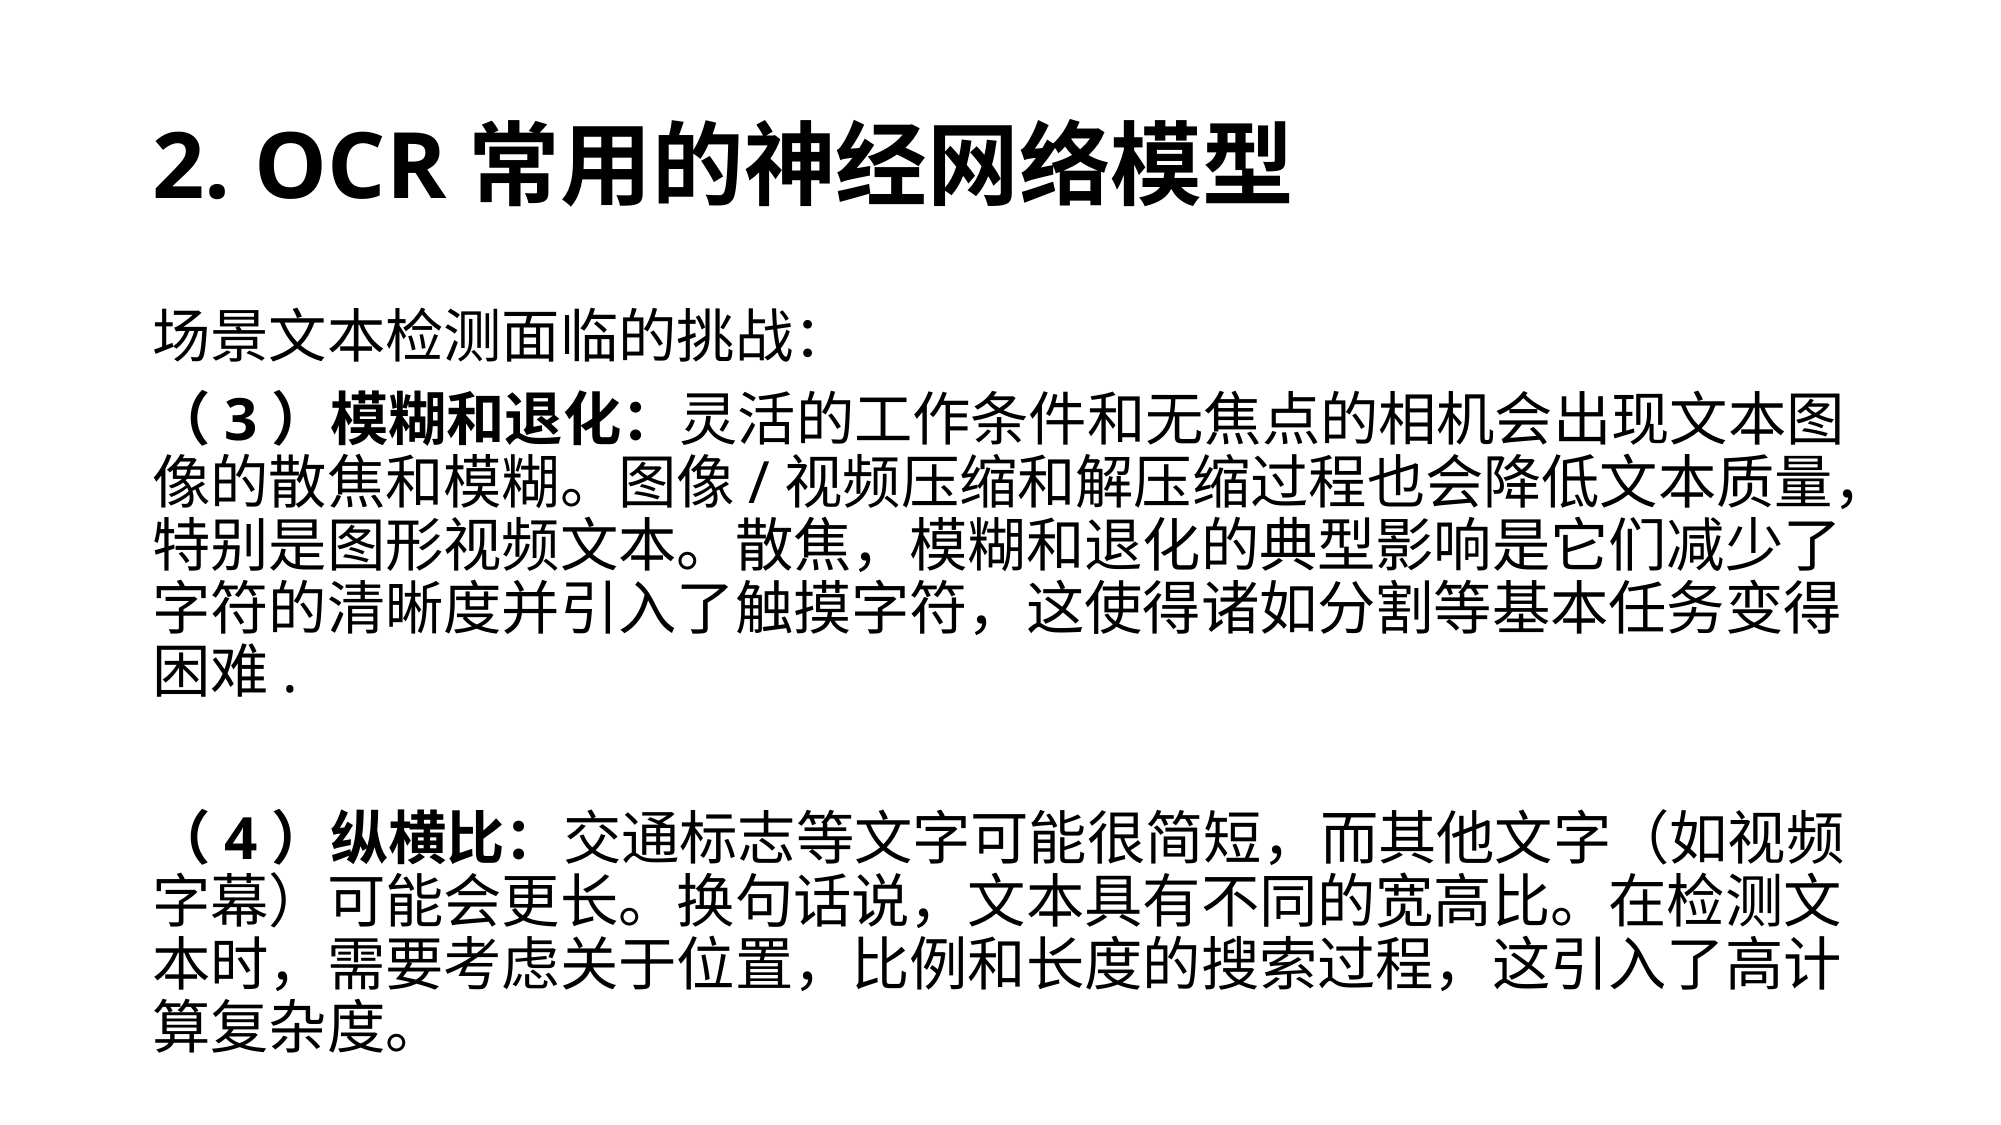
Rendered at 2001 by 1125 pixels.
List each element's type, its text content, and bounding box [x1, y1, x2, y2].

title 2. OCR常用的神经网络模型 [137, 59, 1863, 278]
list 场景文本检测面临的挑战： （3）模糊和退化：灵活的工作条件和无焦点的相机会出现文本图像的散焦和模糊。图像/视频压缩和解压缩过程也会降低文本质量，特别是图形视频文本。散焦，模糊和退化的典型影响是它们减少了字符的清晰度并引入了触摸字符，这使得诸如分割等基本任务变得困难. （4）纵横比：交通标志等文字可能很简短，而其他文字（如视频字幕）可能会更长。换句话说，文本具有不同的宽高比。在检测文本时，需要考虑关于位置，比例和长度的搜索过程，这引入了高计算复杂度。 [137, 299, 1863, 1125]
